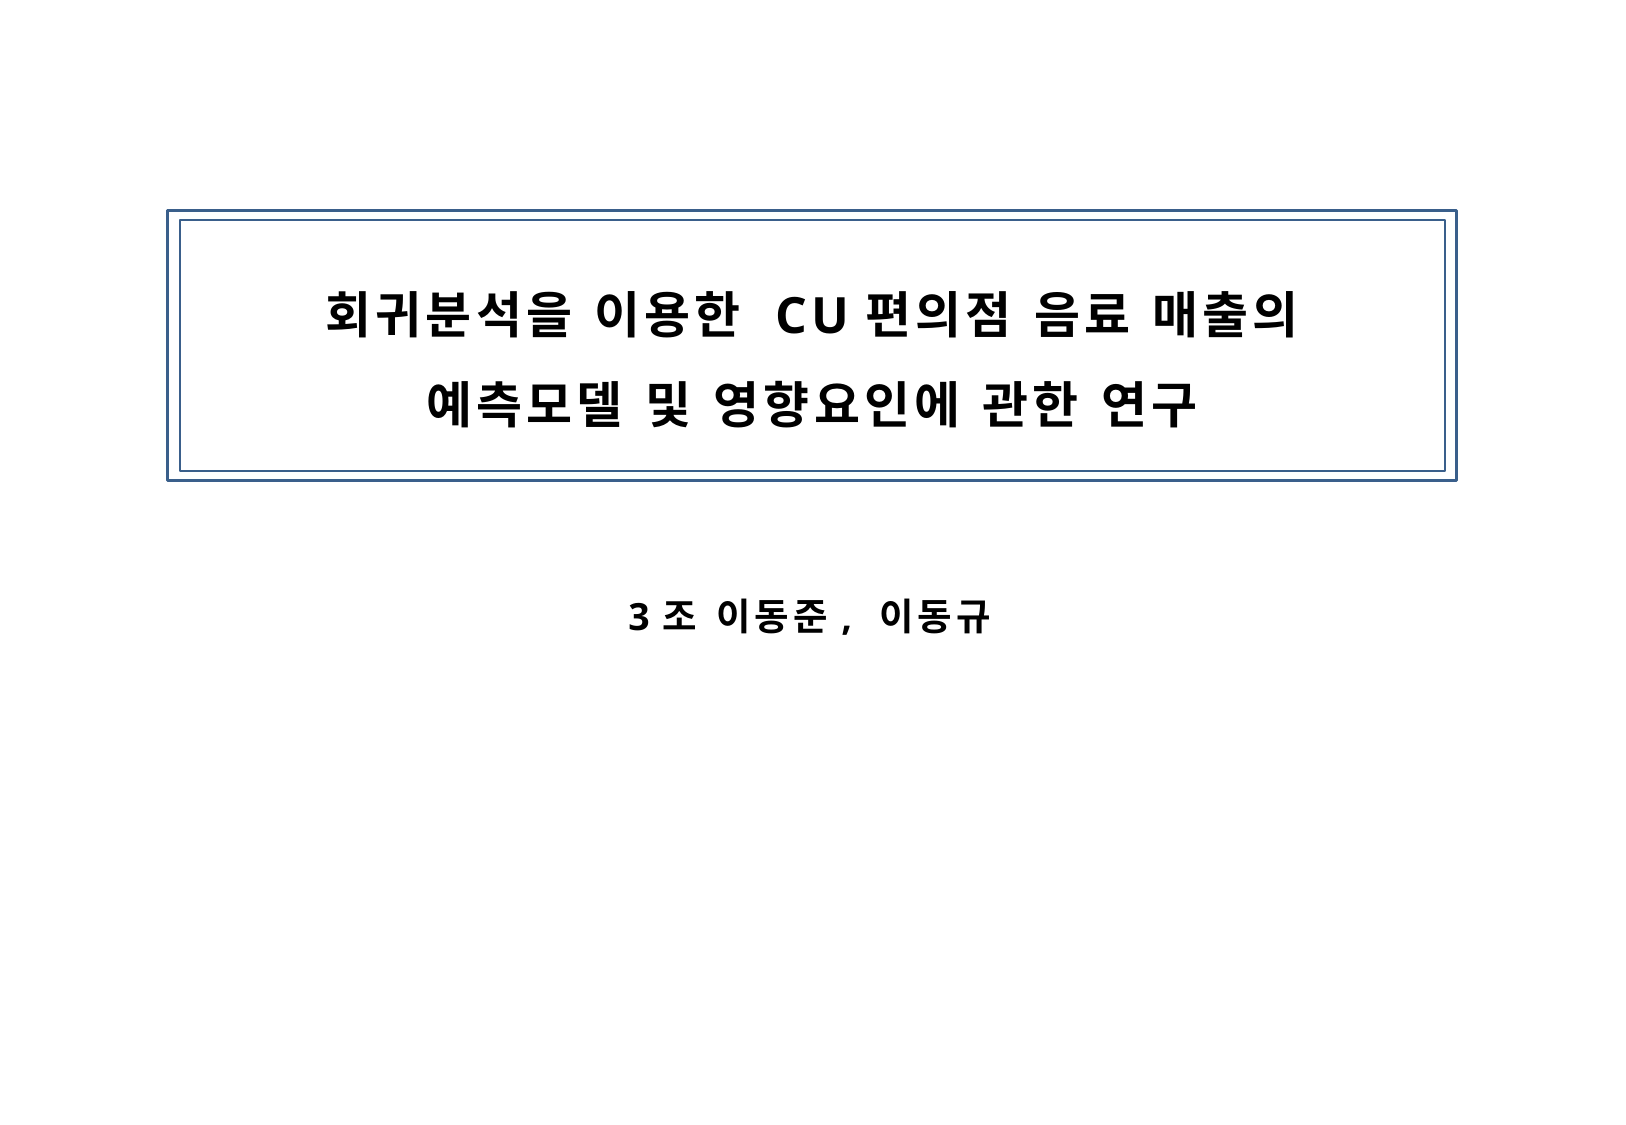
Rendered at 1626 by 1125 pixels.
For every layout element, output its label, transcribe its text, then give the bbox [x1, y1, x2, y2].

text_box 3조 이동준, 이동규 [613, 585, 1006, 646]
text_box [167, 210, 1458, 481]
